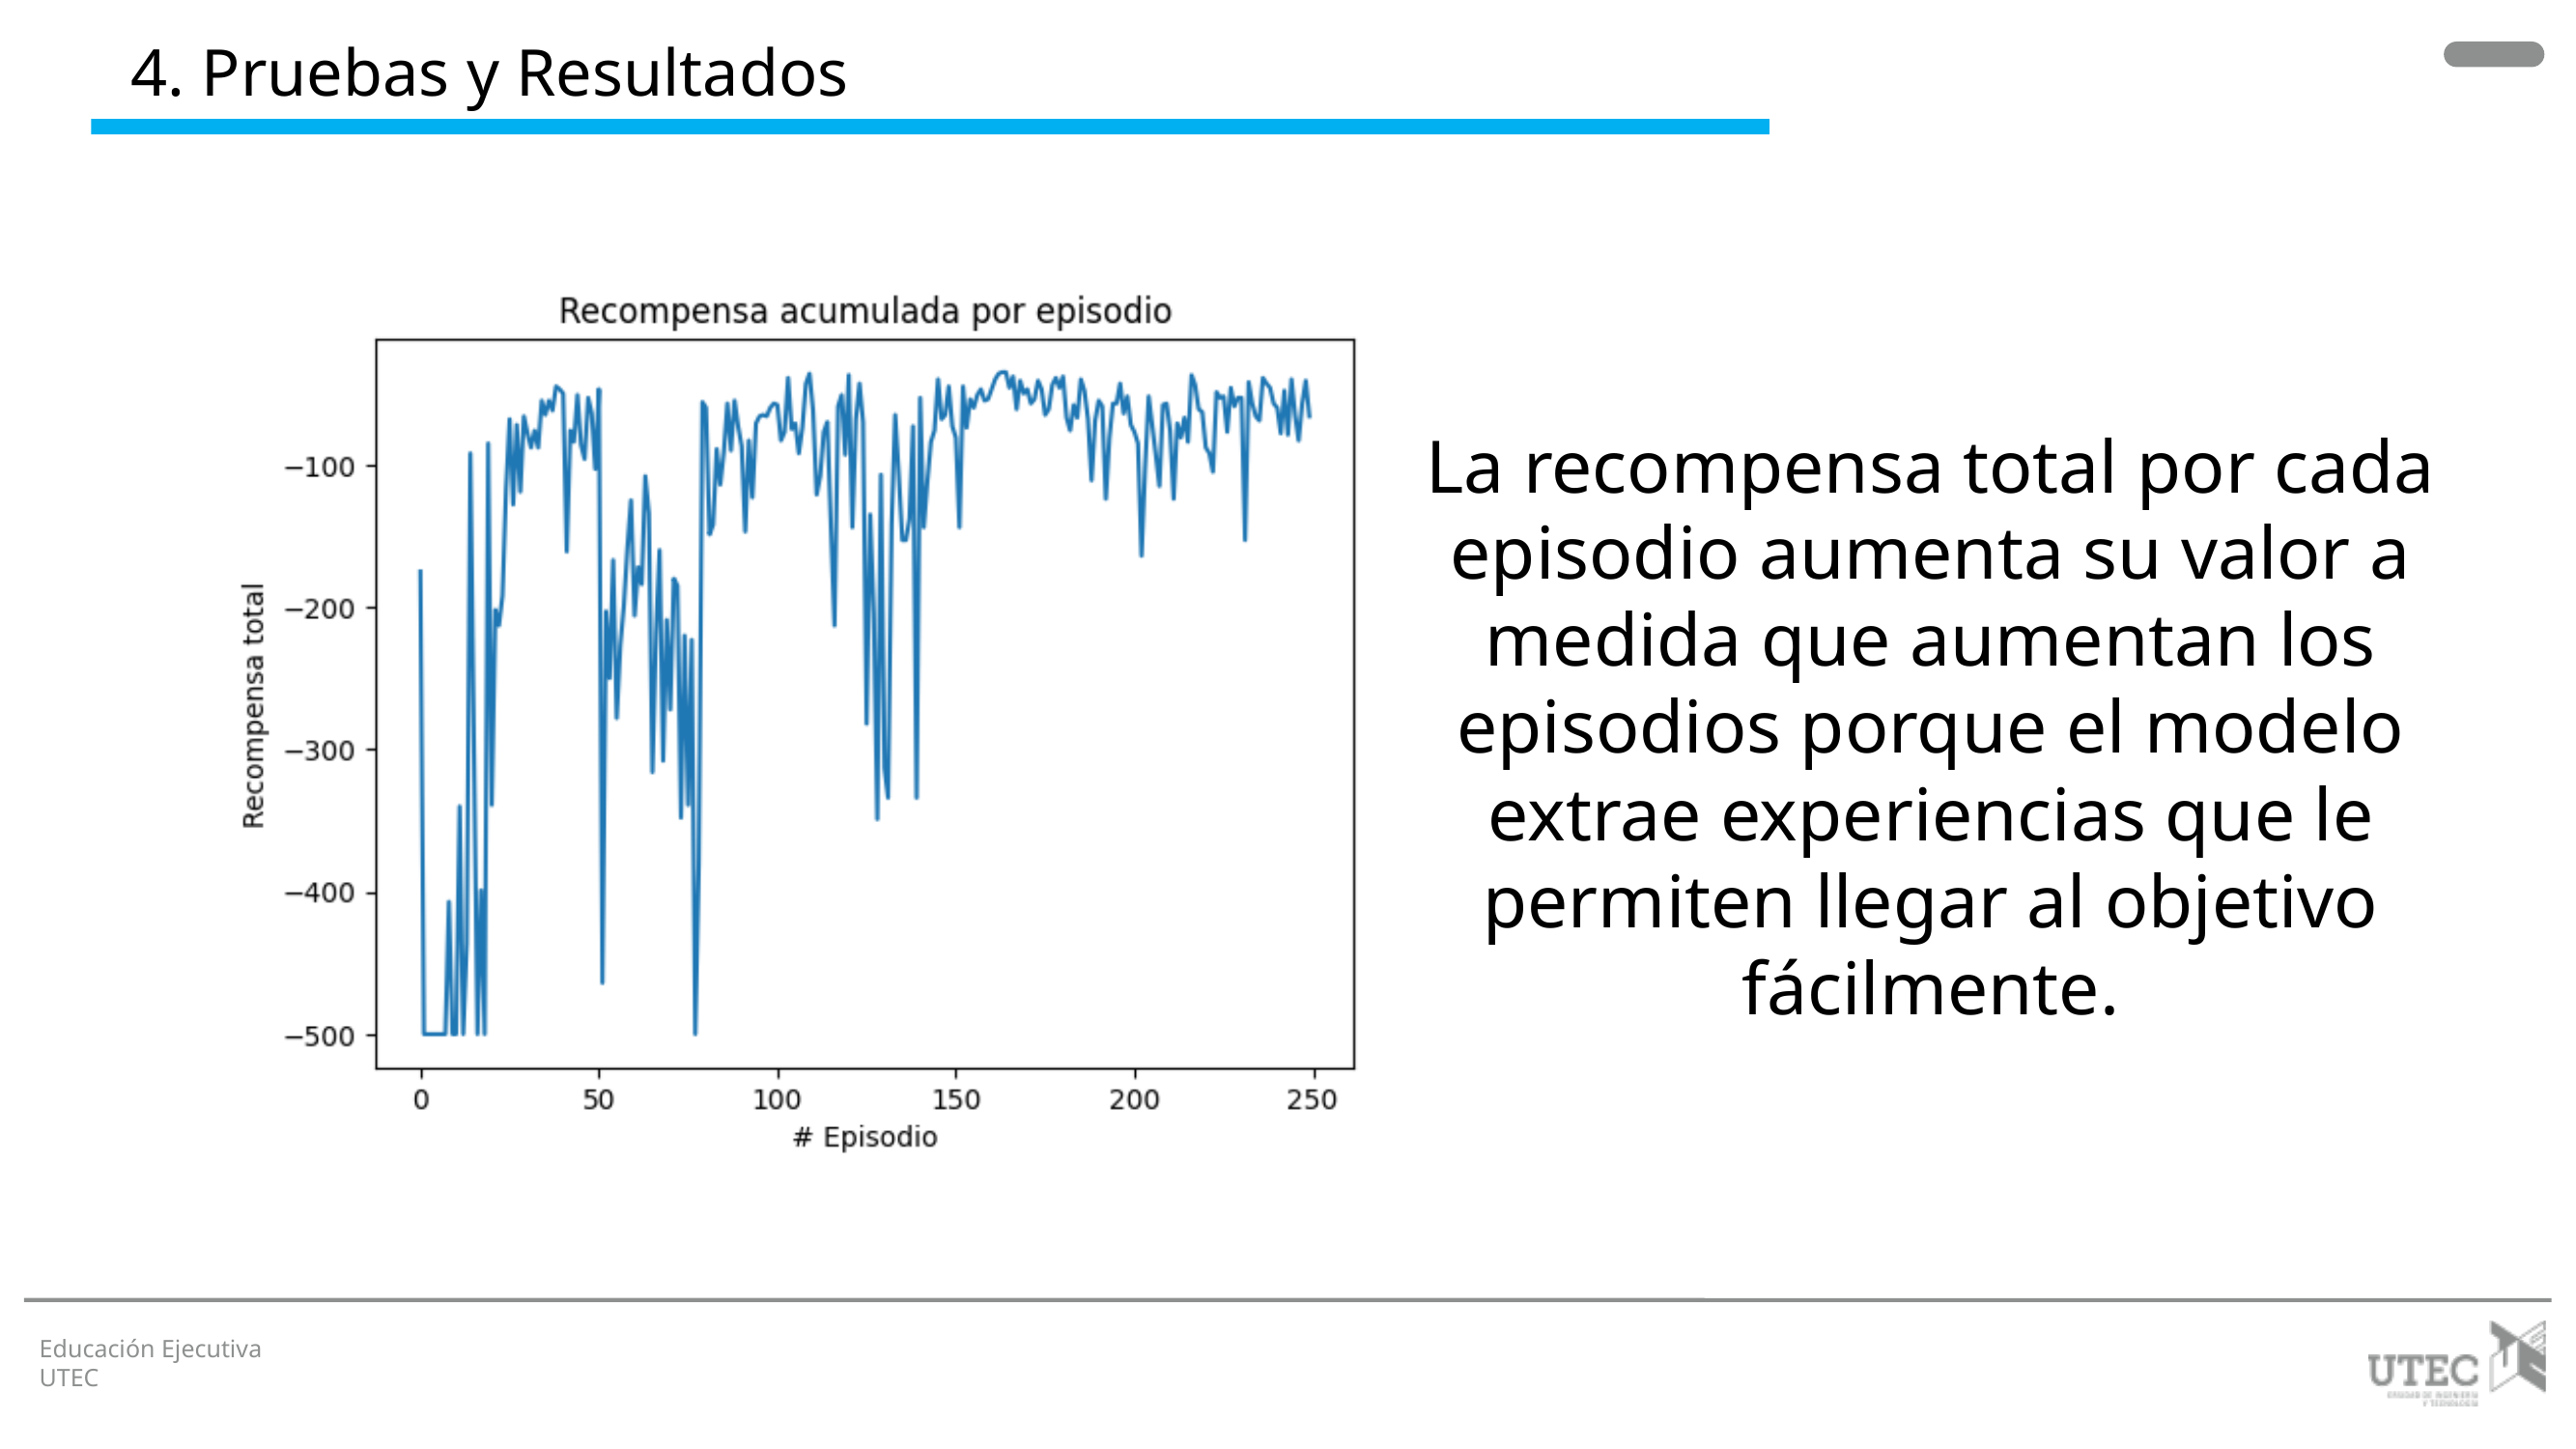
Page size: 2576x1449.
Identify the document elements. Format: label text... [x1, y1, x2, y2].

text_box La recompensa total por cada episodio aumenta su valor a medida que aumentan los episodios porque el modelo extrae experiencias que le permiten llegar al objetivo fácilmente. [1401, 412, 2460, 1037]
picture [224, 275, 1373, 1174]
text_box 4. Pruebas y Resultados [122, 23, 858, 117]
picture [2368, 1321, 2548, 1406]
text_box [91, 119, 1769, 135]
